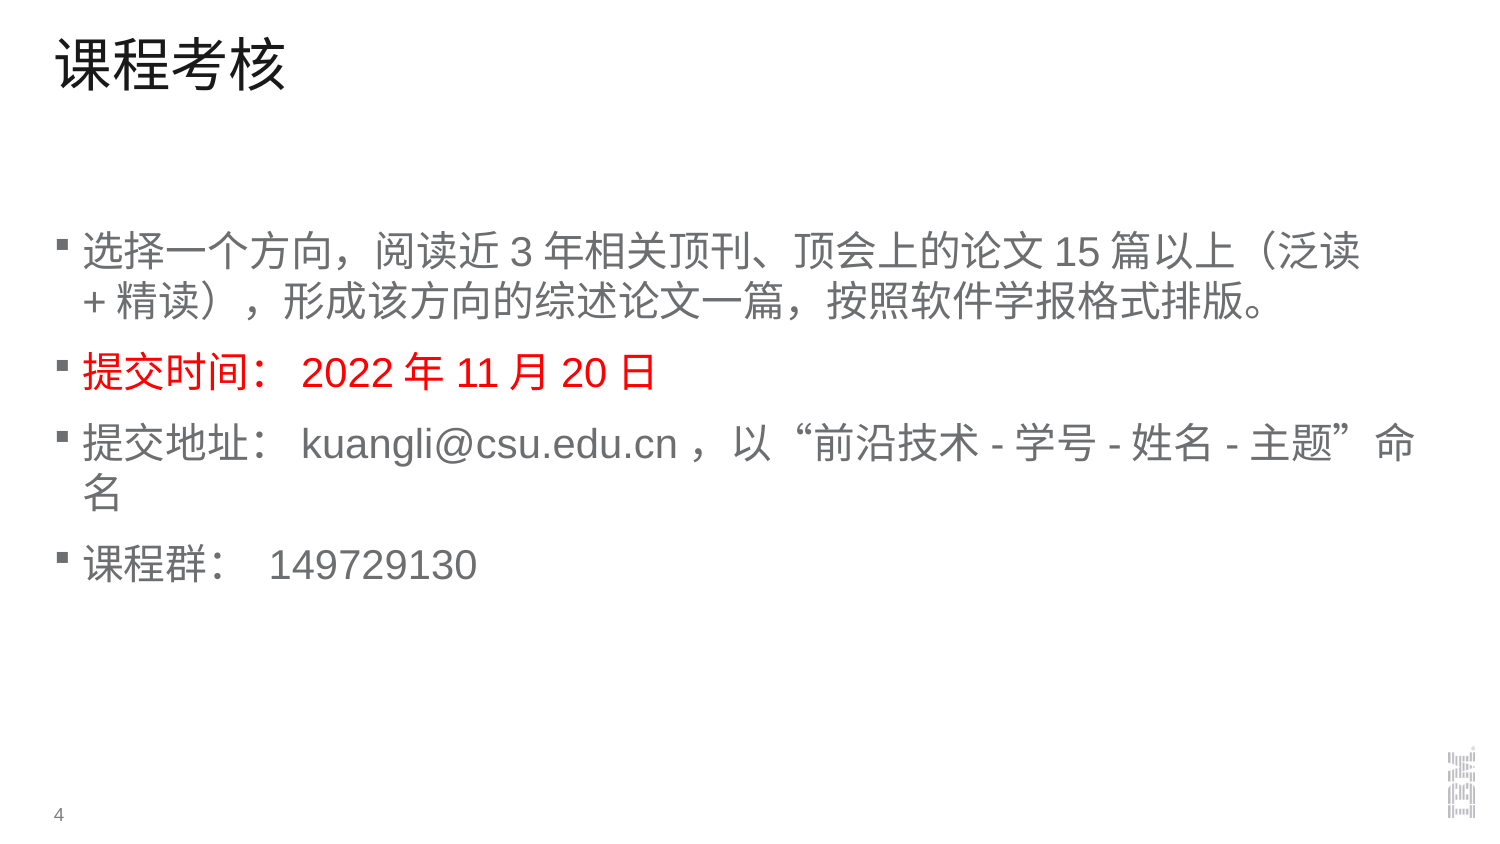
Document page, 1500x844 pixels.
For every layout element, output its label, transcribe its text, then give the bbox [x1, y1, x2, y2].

slide_number 4 [53, 802, 403, 832]
title 课程考核 [53, 35, 1480, 100]
picture [1448, 746, 1475, 818]
list 选择一个方向，阅读近3年相关顶刊、顶会上的论文15篇以上（泛读+精读），形成该方向的综述论文一篇，按照软件学报格式排版。 提交时间：2022年11月20日 提交地址：kuangli@csu.edu.cn，以“前沿技术-学号-姓名-主题”命名 课程群： 149729130 [53, 224, 1442, 675]
